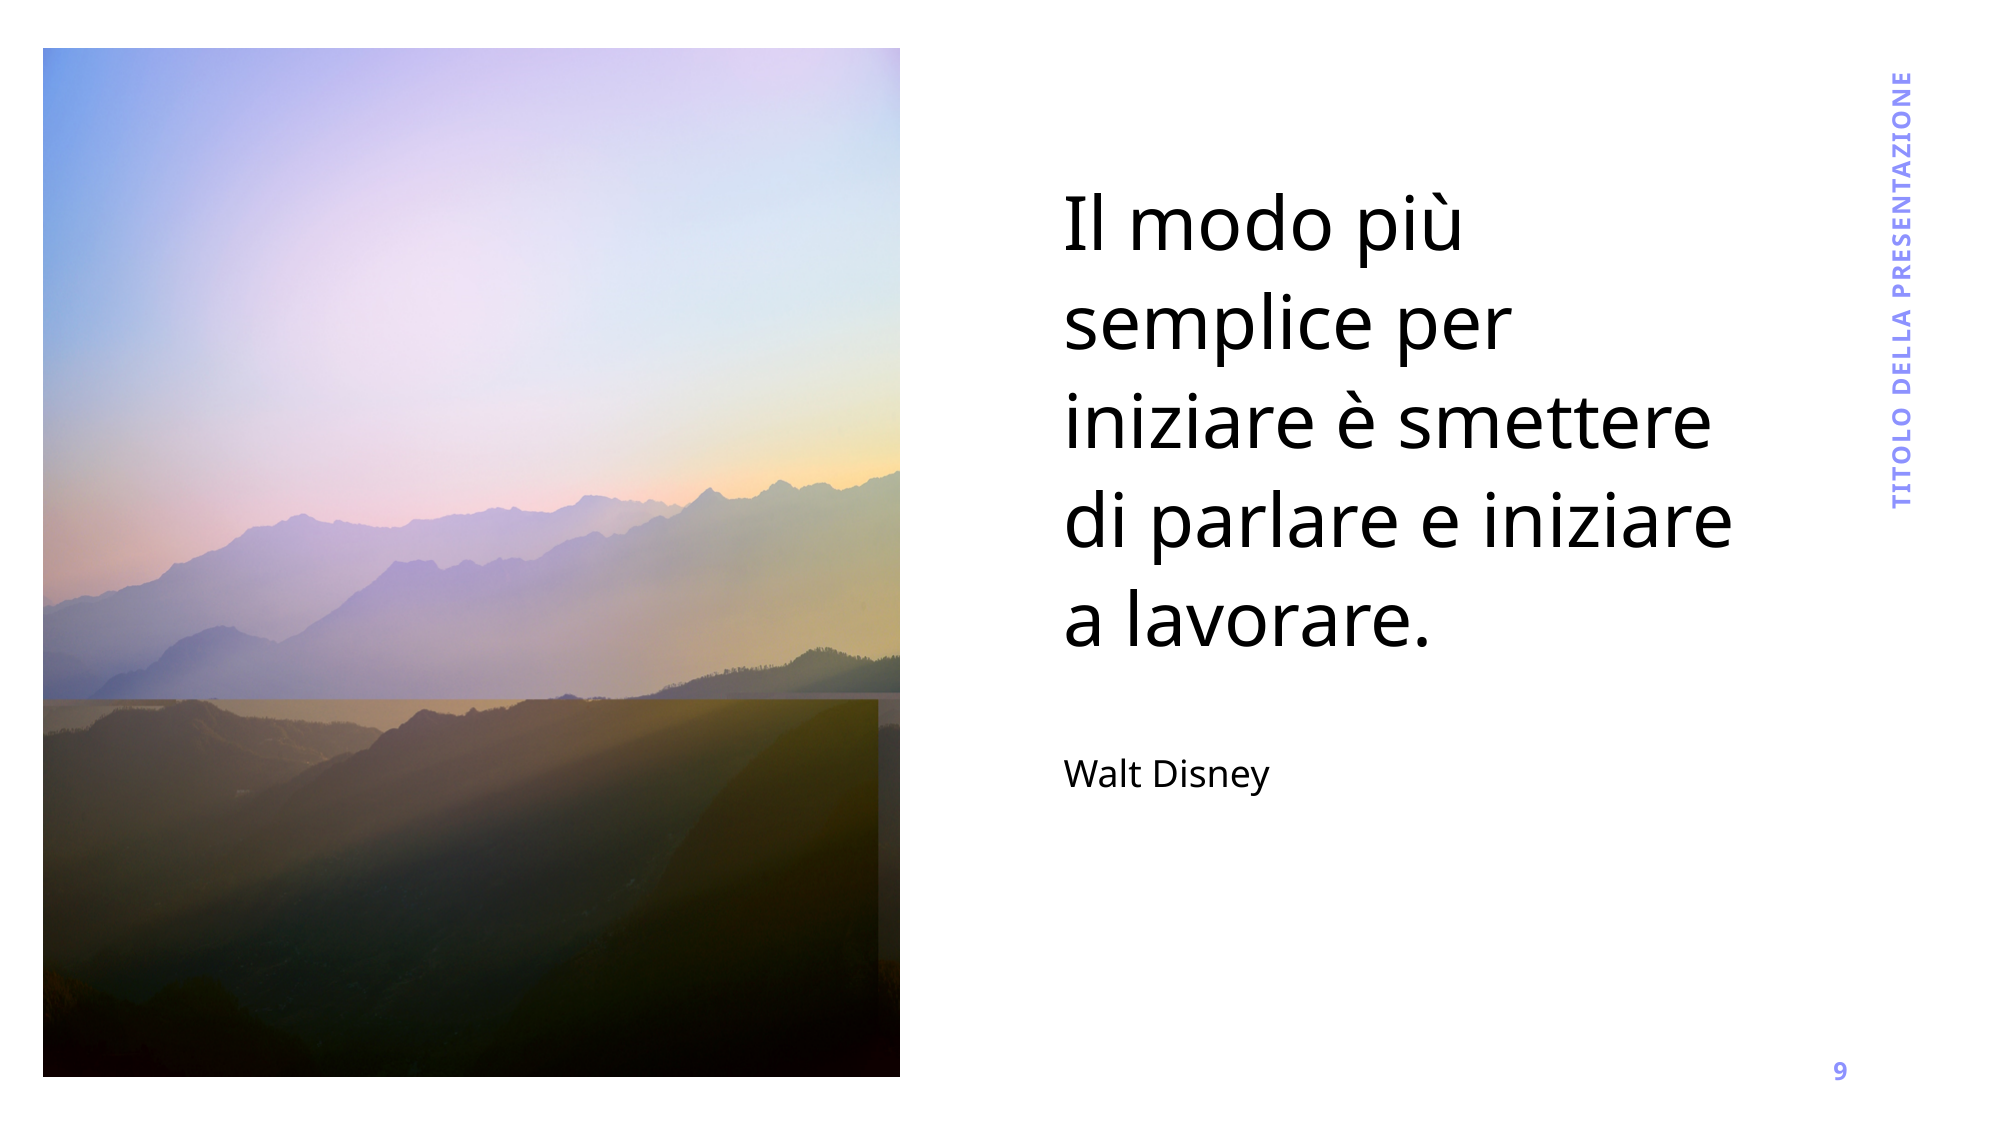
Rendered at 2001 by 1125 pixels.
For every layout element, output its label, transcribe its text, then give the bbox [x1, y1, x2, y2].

subtitle Walt Disney [1048, 738, 1776, 822]
title Il modo più semplice per iniziare è smettere di parlare e iniziare a lavorare. [1048, 138, 1776, 669]
footer Titolo della presentazione [1870, 0, 1931, 582]
picture [43, 48, 900, 1077]
slide_number 9 [1412, 1042, 1863, 1103]
